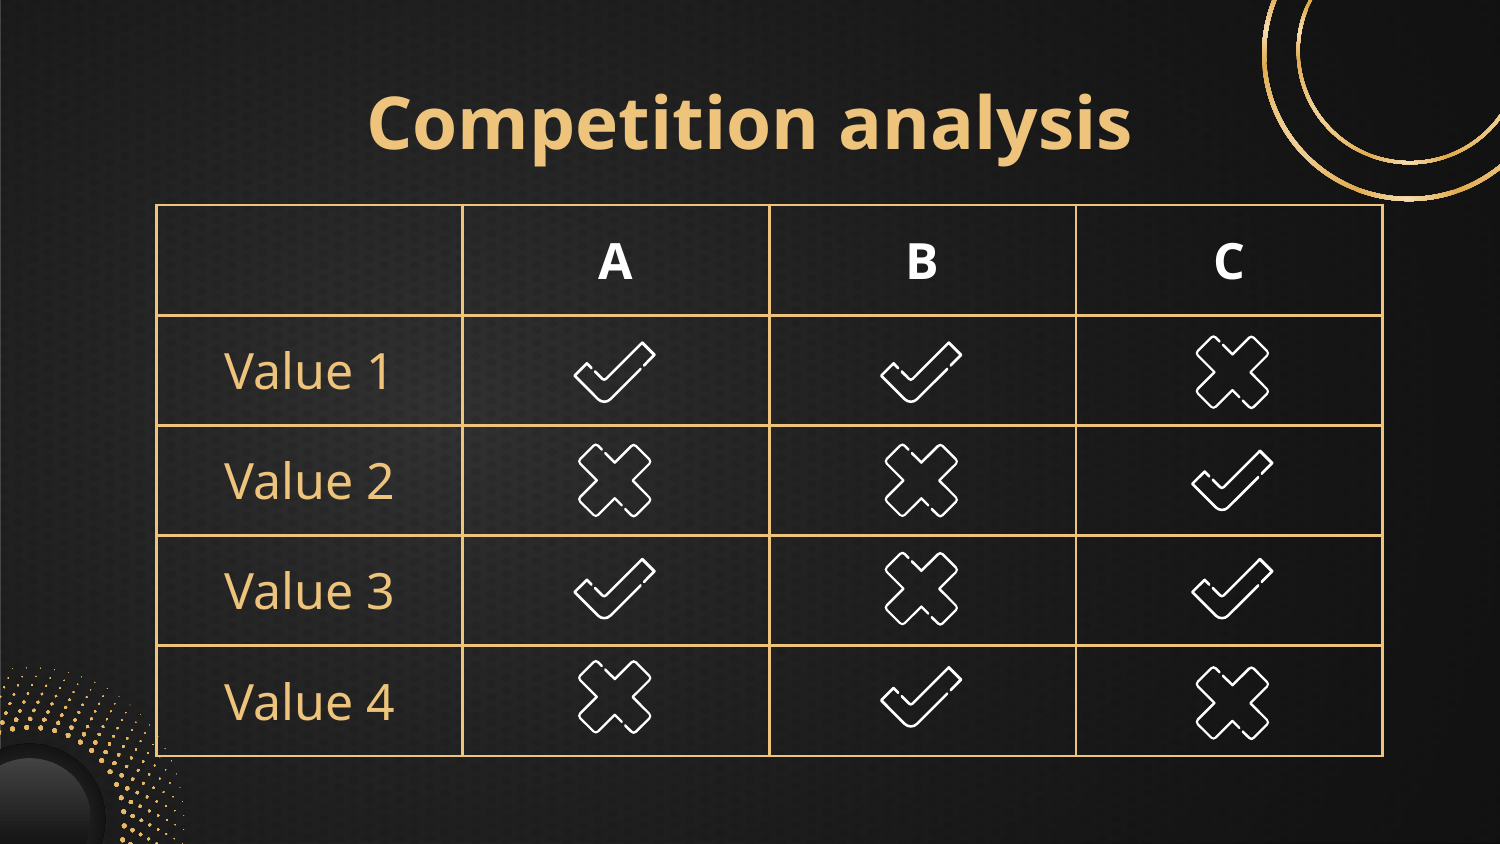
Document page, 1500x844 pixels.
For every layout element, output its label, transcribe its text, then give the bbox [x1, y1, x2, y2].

table_cell [1077, 317, 1381, 424]
table_cell [771, 647, 1075, 755]
table_header C [1077, 206, 1381, 314]
table_header [158, 206, 461, 314]
table_cell Value 3 [158, 537, 461, 644]
table_cell [1077, 647, 1381, 755]
title Competition analysis [118, 72, 1382, 167]
table_header B [771, 206, 1075, 314]
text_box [879, 665, 963, 729]
table_cell [464, 317, 768, 424]
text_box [1190, 449, 1274, 512]
table_cell Value 1 [158, 317, 461, 424]
table_cell [771, 427, 1075, 534]
table_cell [464, 647, 768, 755]
table_cell [771, 537, 1075, 644]
table_cell [464, 537, 768, 644]
table_cell [464, 427, 768, 534]
table_cell Value 2 [158, 427, 461, 534]
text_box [883, 551, 959, 626]
table_header A [464, 206, 768, 314]
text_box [572, 341, 657, 404]
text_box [572, 557, 657, 620]
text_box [1195, 665, 1270, 741]
table_cell [1077, 537, 1381, 644]
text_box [1190, 557, 1274, 620]
table_cell [771, 317, 1075, 424]
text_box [879, 341, 963, 404]
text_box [883, 443, 959, 518]
table_cell Value 4 [158, 647, 461, 755]
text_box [1195, 334, 1270, 410]
table_cell [1077, 427, 1381, 534]
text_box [577, 443, 652, 518]
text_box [577, 659, 652, 735]
